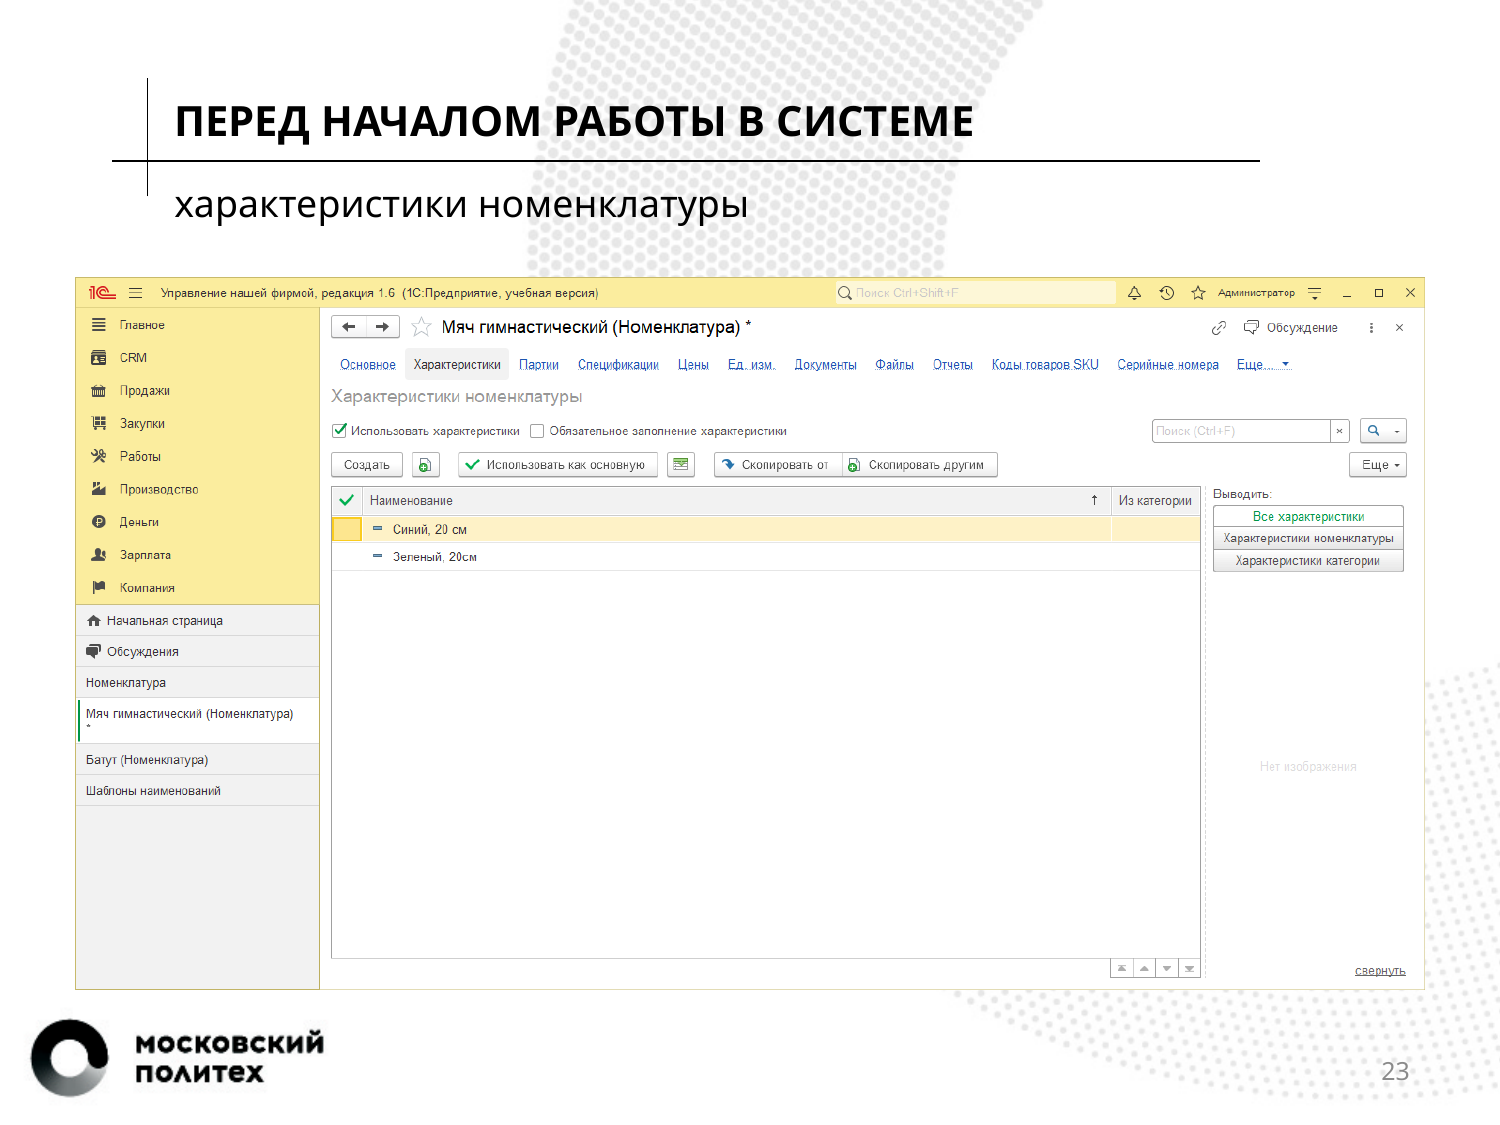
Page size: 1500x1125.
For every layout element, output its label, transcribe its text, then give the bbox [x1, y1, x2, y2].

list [74, 277, 1426, 991]
slide_number 23 [1074, 1042, 1425, 1103]
text_box ПЕРЕД НАЧАЛОМ РАБОТЫ В СИСТЕМЕ [159, 78, 1427, 161]
title характеристики номенклатуры [159, 161, 1427, 244]
picture [0, 0, 1500, 1125]
